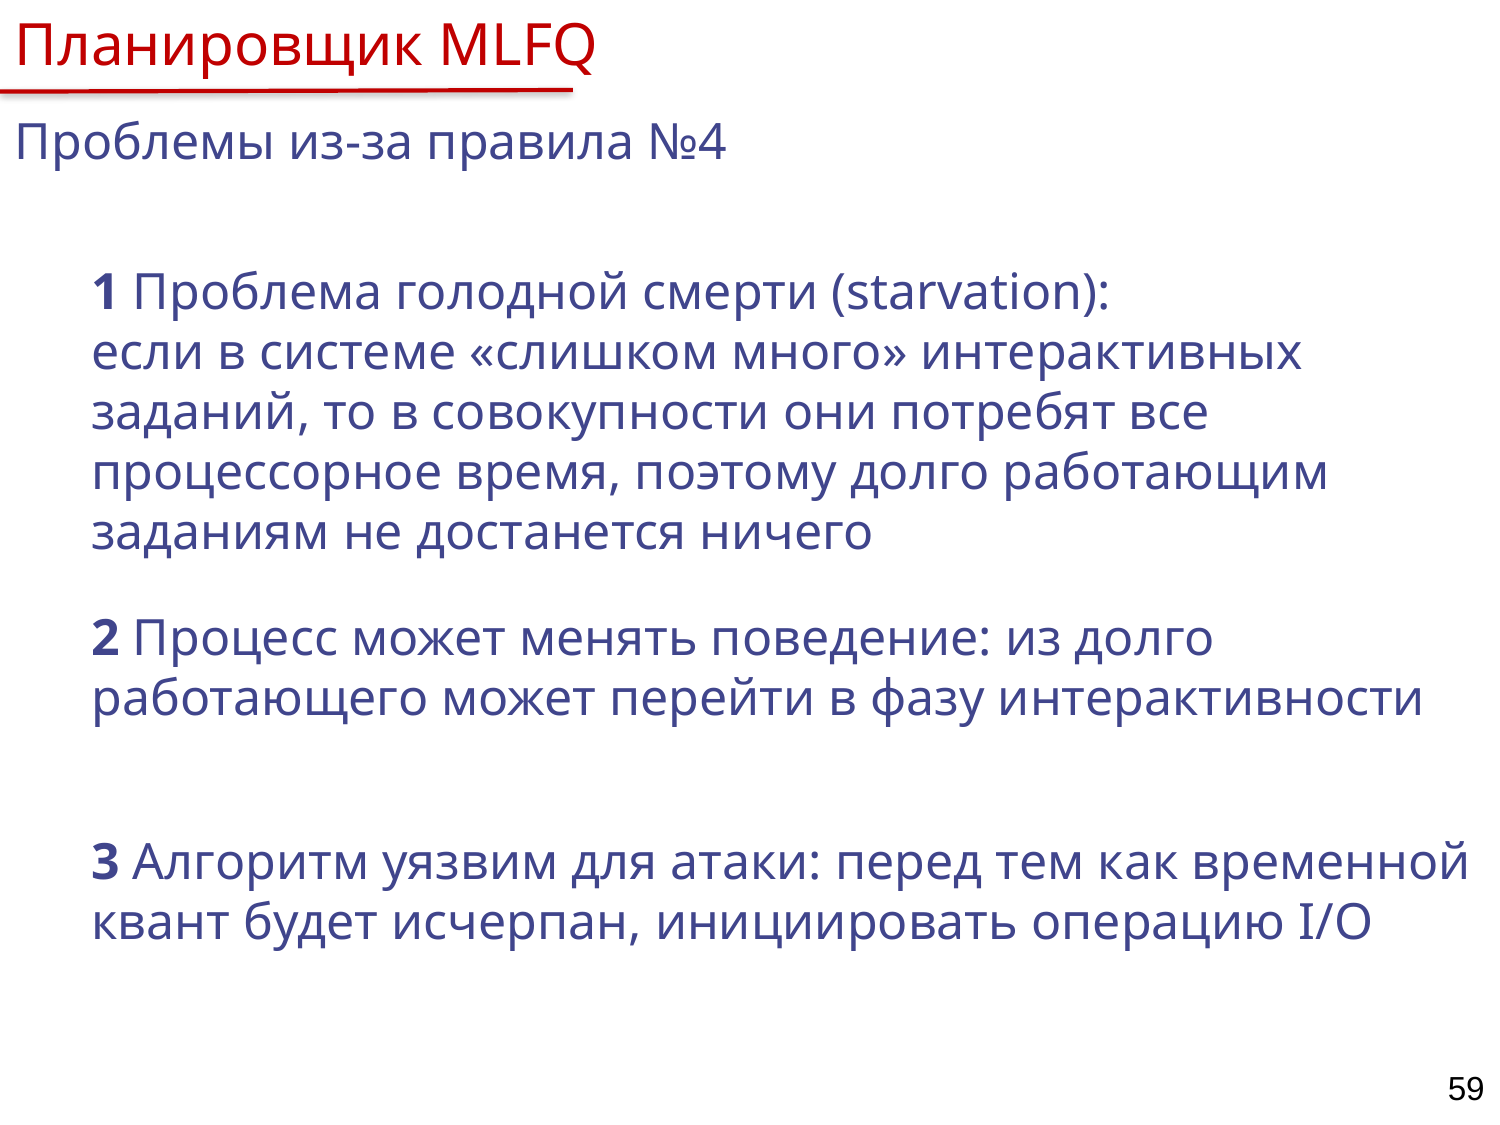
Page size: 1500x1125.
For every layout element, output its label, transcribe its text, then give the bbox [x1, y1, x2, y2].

text_box Планировщик MLFQ [0, 0, 1500, 85]
text_box 2 Процесс может менять поведение: из долго работающего может перейти в фазу интерактивности [76, 597, 1500, 733]
text_box Проблемы из-за правила №4 [0, 101, 1500, 177]
text_box 3 Алгоритм уязвим для атаки: перед тем как временной квант будет исчерпан, инициировать операцию I/O [76, 822, 1500, 957]
text_box 1 Проблема голодной смерти (starvation): если в системе «слишком много» интерактивных заданий, то в совокупности они потребят все процессорное время, поэтому долго работающим заданиям не достанется ничего [76, 251, 1500, 567]
slide_number 59 [1187, 1050, 1500, 1125]
